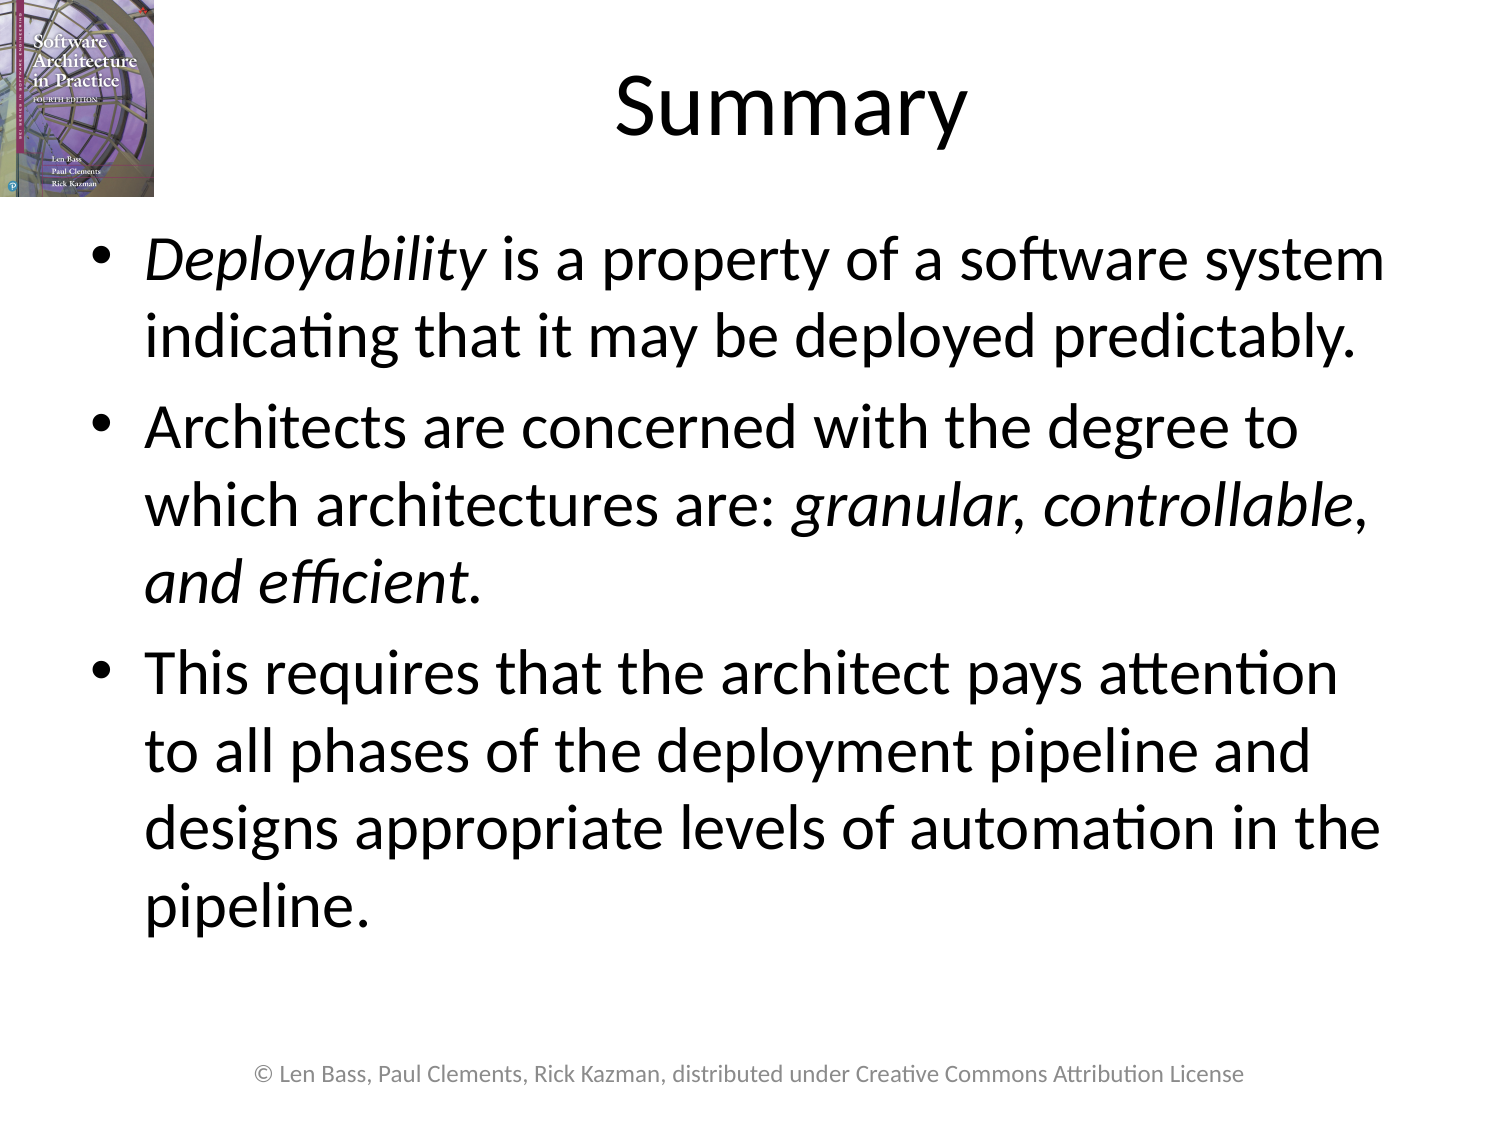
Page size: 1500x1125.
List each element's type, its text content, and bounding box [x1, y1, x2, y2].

list Deployability is a property of a software system indicating that it may be deployed predictably. Architects are concerned with the degree to which architectures are: granular, controllable, and efficient. This requires that the architect pays attention to all phases of the deployment pipeline and designs appropriate levels of automation in the pipeline. [75, 208, 1425, 1005]
picture [0, 0, 154, 197]
title Summary [159, 45, 1425, 173]
footer © Len Bass, Paul Clements, Rick Kazman, distributed under Creative Commons Attribution License [230, 1042, 1270, 1103]
